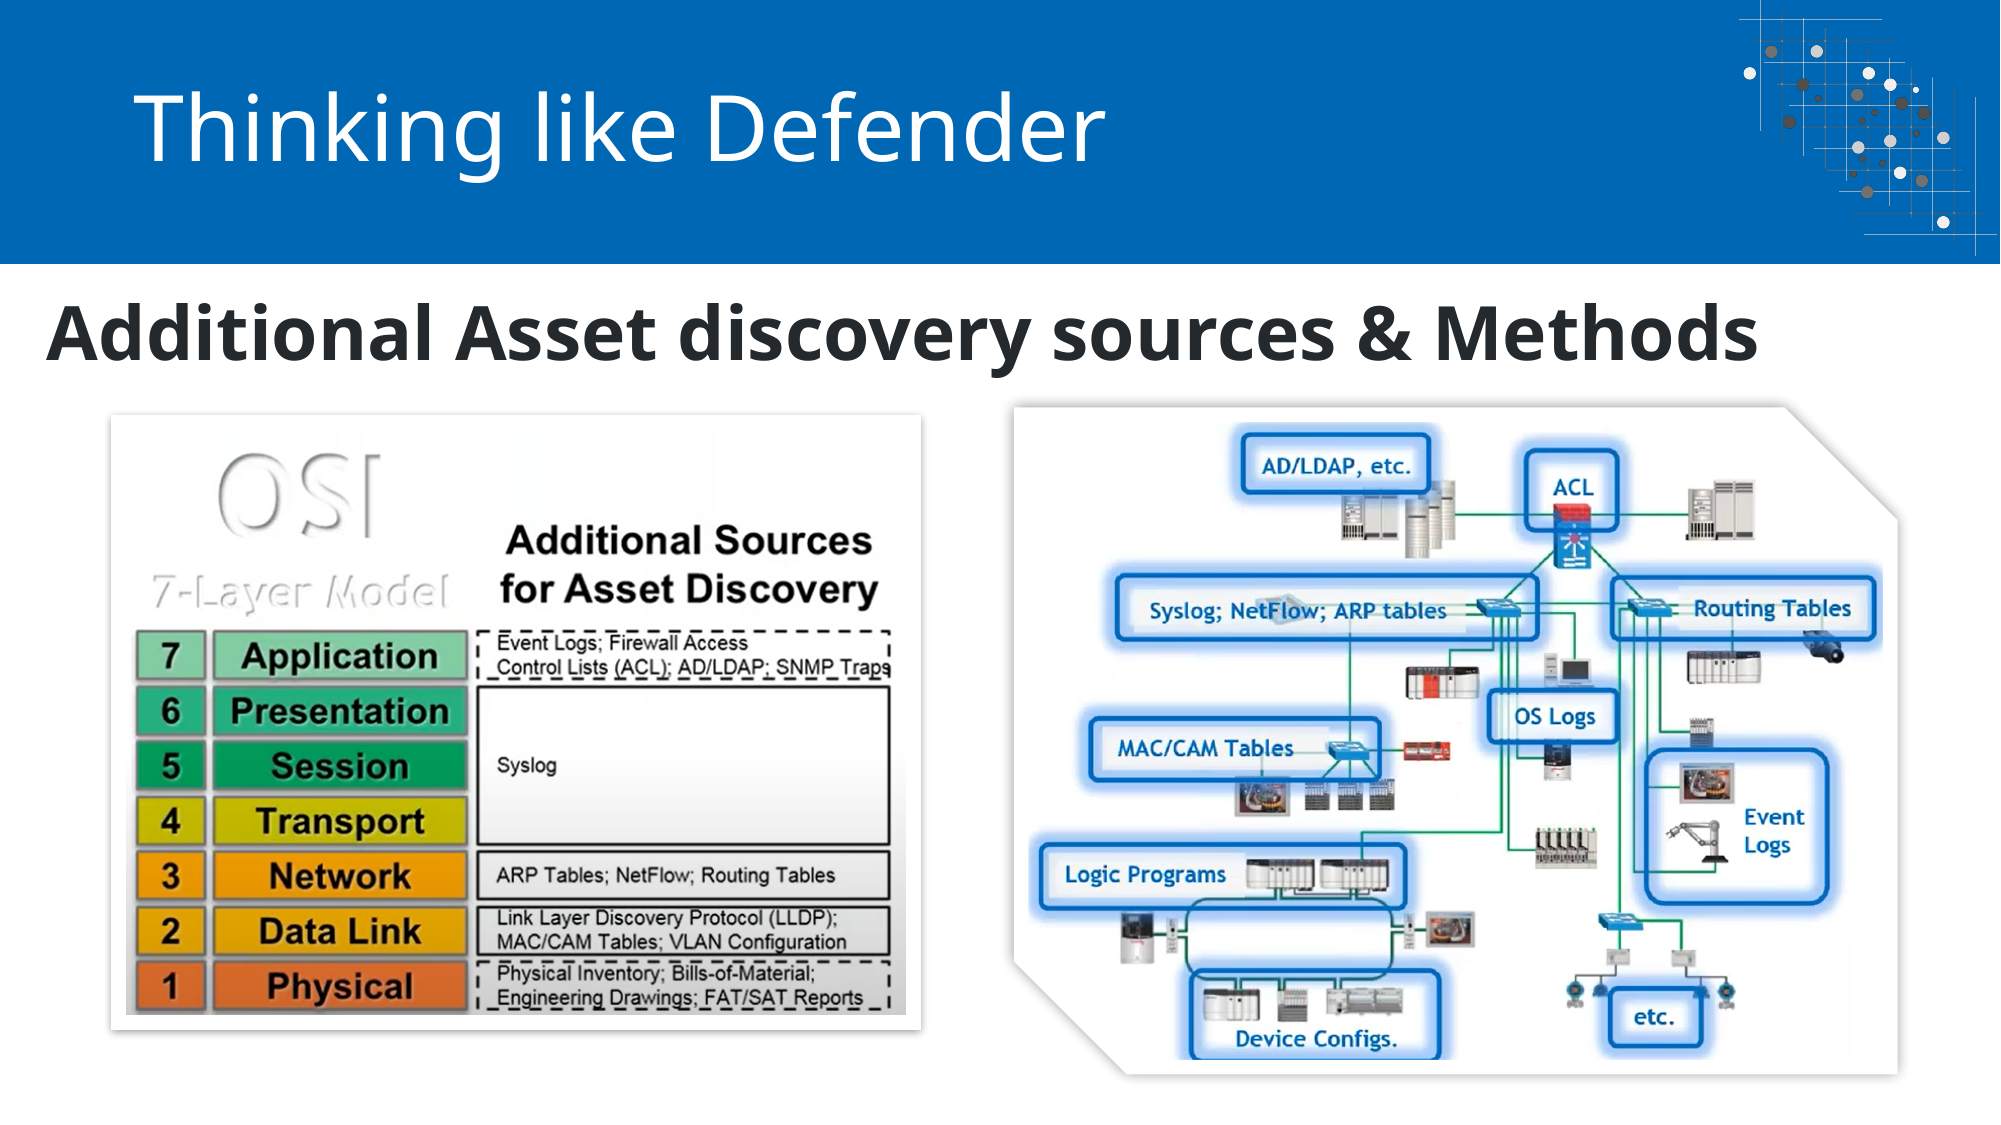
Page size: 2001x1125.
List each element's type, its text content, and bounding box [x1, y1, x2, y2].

title Thinking like Defender [0, 0, 1696, 264]
picture [1696, 0, 2000, 299]
picture [125, 429, 907, 1016]
picture [1021, 414, 1891, 1068]
text_box Additional Asset discovery sources & Methods [32, 278, 1886, 383]
